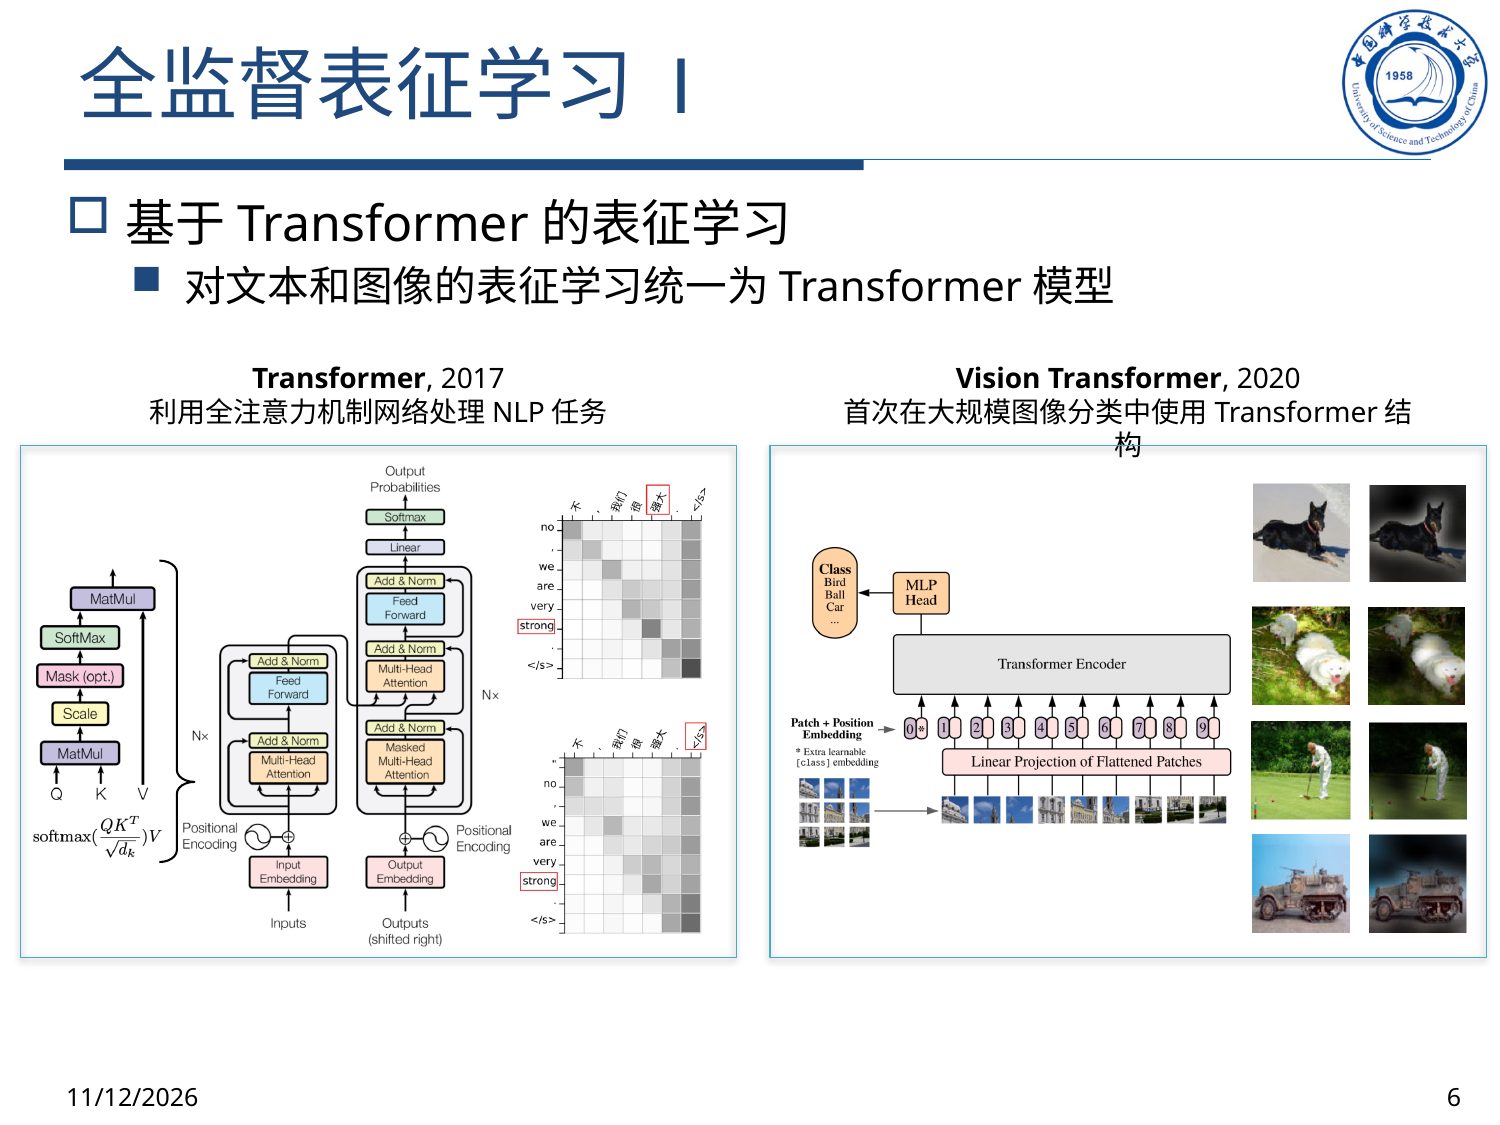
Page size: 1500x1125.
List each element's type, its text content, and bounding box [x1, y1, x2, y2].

text_box [769, 445, 1487, 958]
text_box Vision Transformer, 2020 首次在大规模图像分类中使用Transformer结构 [819, 352, 1438, 443]
picture [782, 543, 1243, 852]
picture [32, 560, 162, 807]
picture [28, 809, 166, 863]
list 基于Transformer的表征学习 对文本和图像的表征学习统一为Transformer模型 [51, 184, 1431, 1035]
picture [1249, 719, 1468, 821]
picture [1248, 831, 1471, 936]
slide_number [51, 1074, 377, 1119]
picture [172, 455, 709, 958]
slide_number 6 [1373, 1074, 1477, 1119]
text_box [20, 445, 737, 958]
picture [1248, 603, 1468, 708]
text_box Transformer, 2017 利用全注意力机制网络处理NLP任务 [105, 352, 652, 436]
title 全监督表征学习 I [64, 19, 1407, 145]
picture [1248, 476, 1471, 586]
picture [1332, 1, 1493, 156]
